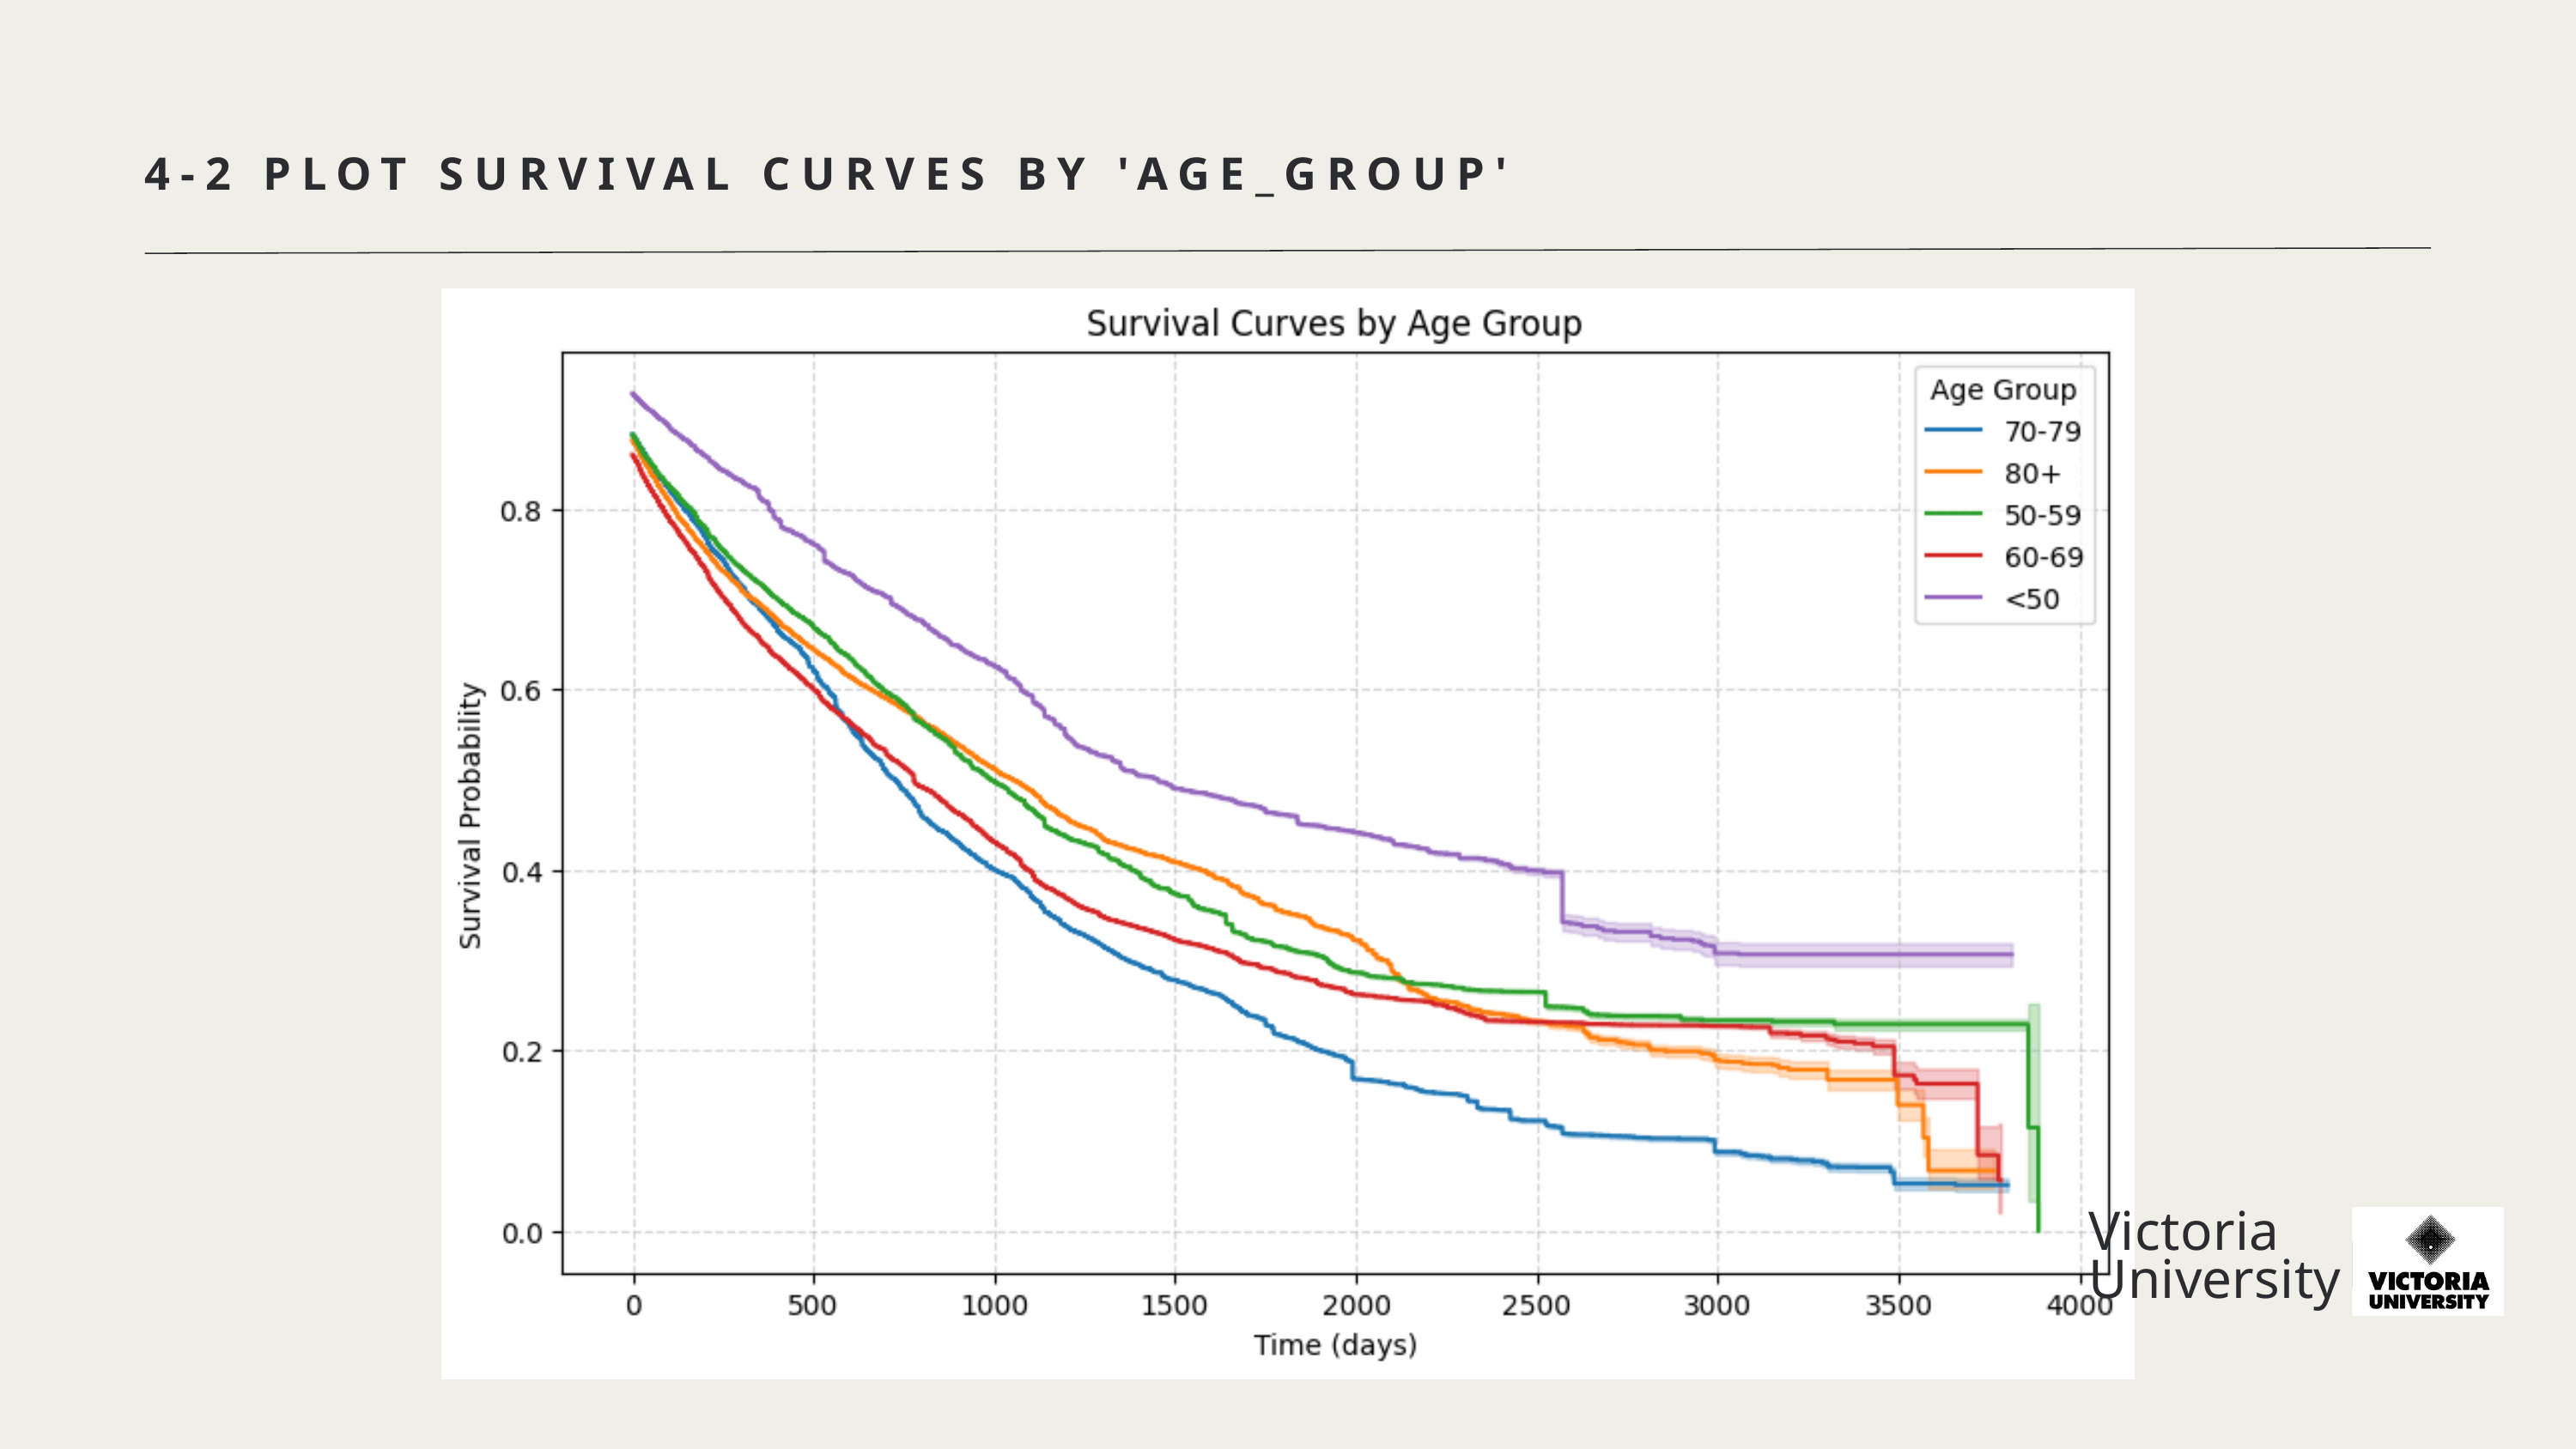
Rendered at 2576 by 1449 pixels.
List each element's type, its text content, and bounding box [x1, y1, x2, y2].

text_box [2088, 1203, 2505, 1316]
text_box [440, 288, 2135, 1379]
text_box 4-2 PLOT SURVIVAL CURVES BY 'AGE_GROUP' [144, 136, 2432, 199]
